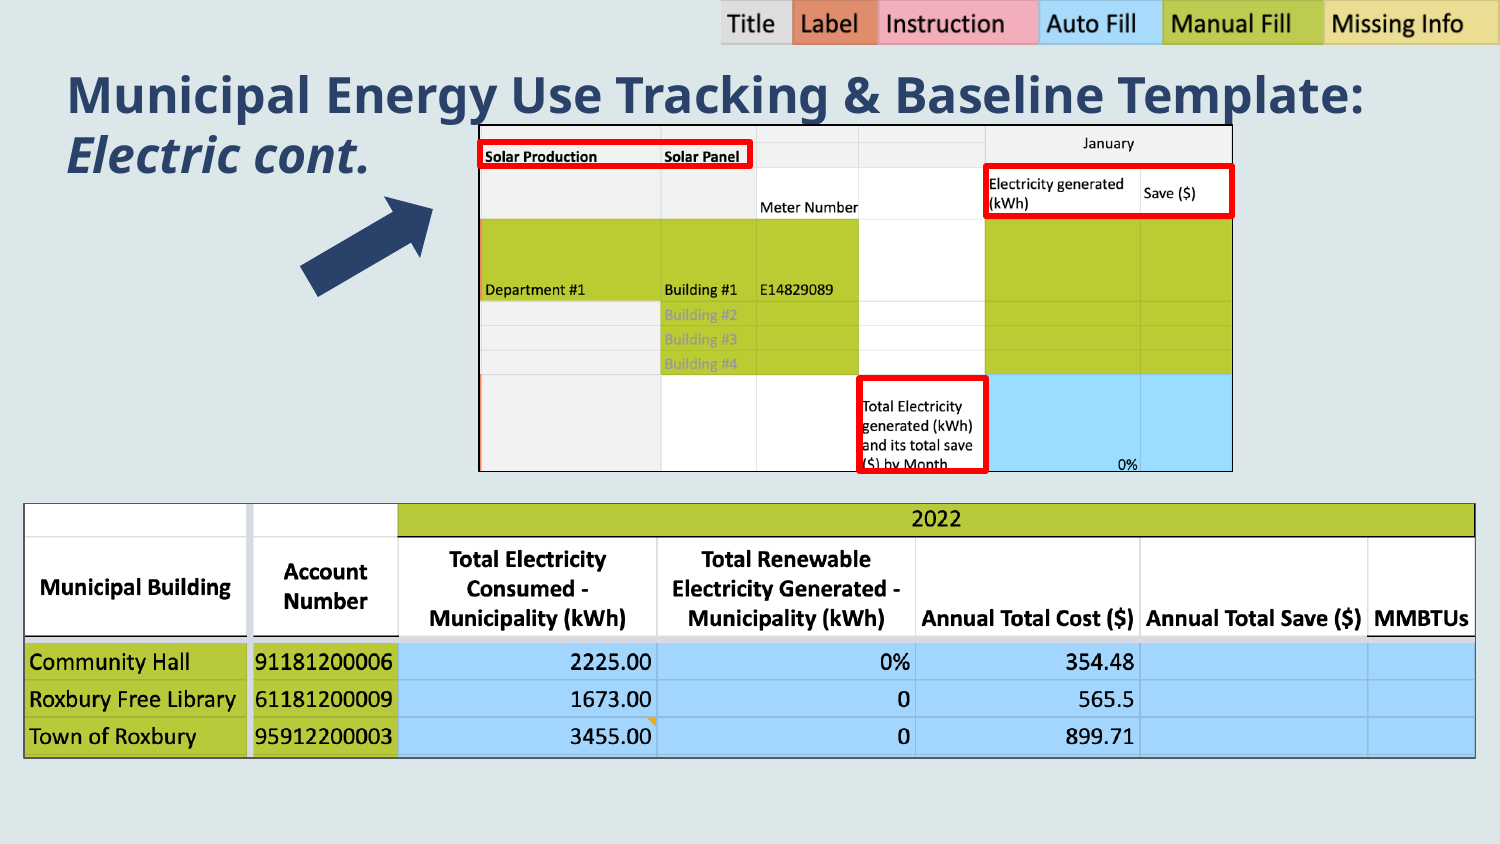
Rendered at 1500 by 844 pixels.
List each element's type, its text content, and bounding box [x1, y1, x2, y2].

picture [721, 0, 1500, 46]
title Municipal Energy Use Tracking & Baseline Template: Electric cont. [51, 48, 1449, 189]
picture [24, 504, 1476, 758]
text_box [299, 196, 433, 297]
picture [479, 125, 1232, 471]
